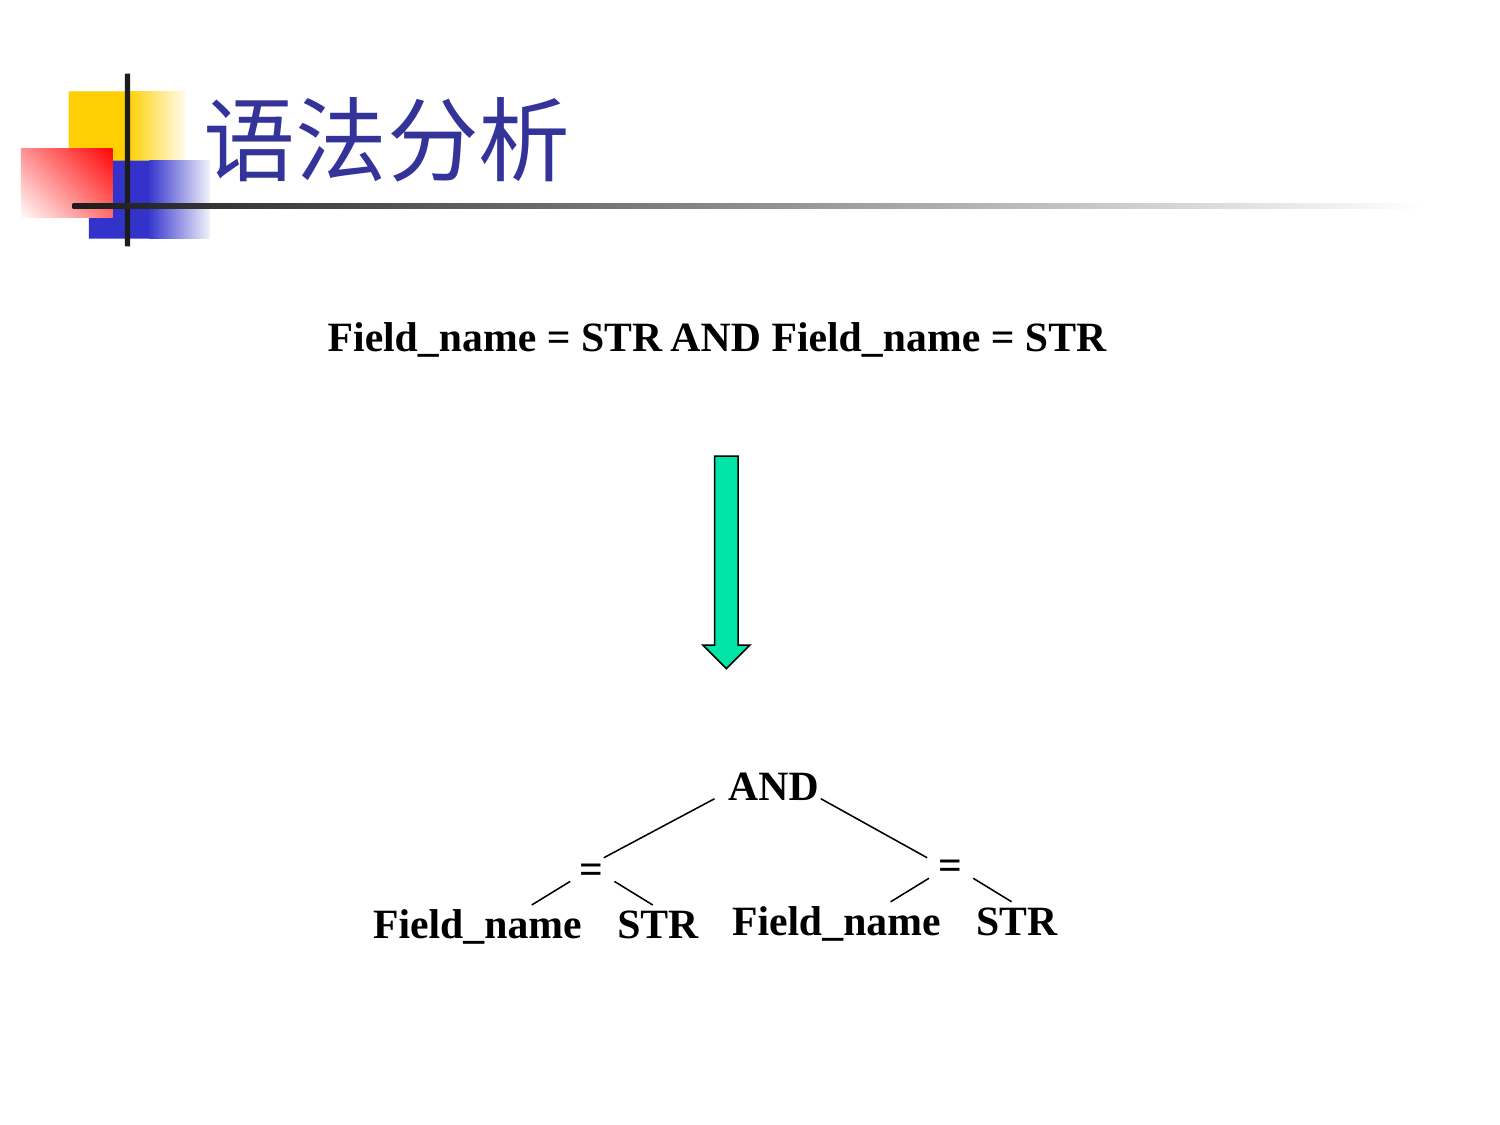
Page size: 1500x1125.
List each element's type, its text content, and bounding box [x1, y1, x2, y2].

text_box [348, 751, 1081, 956]
title 语法分析 [188, 12, 1468, 200]
text_box [702, 456, 750, 669]
text_box Field_name = STR AND Field_name = STR [312, 302, 1152, 386]
